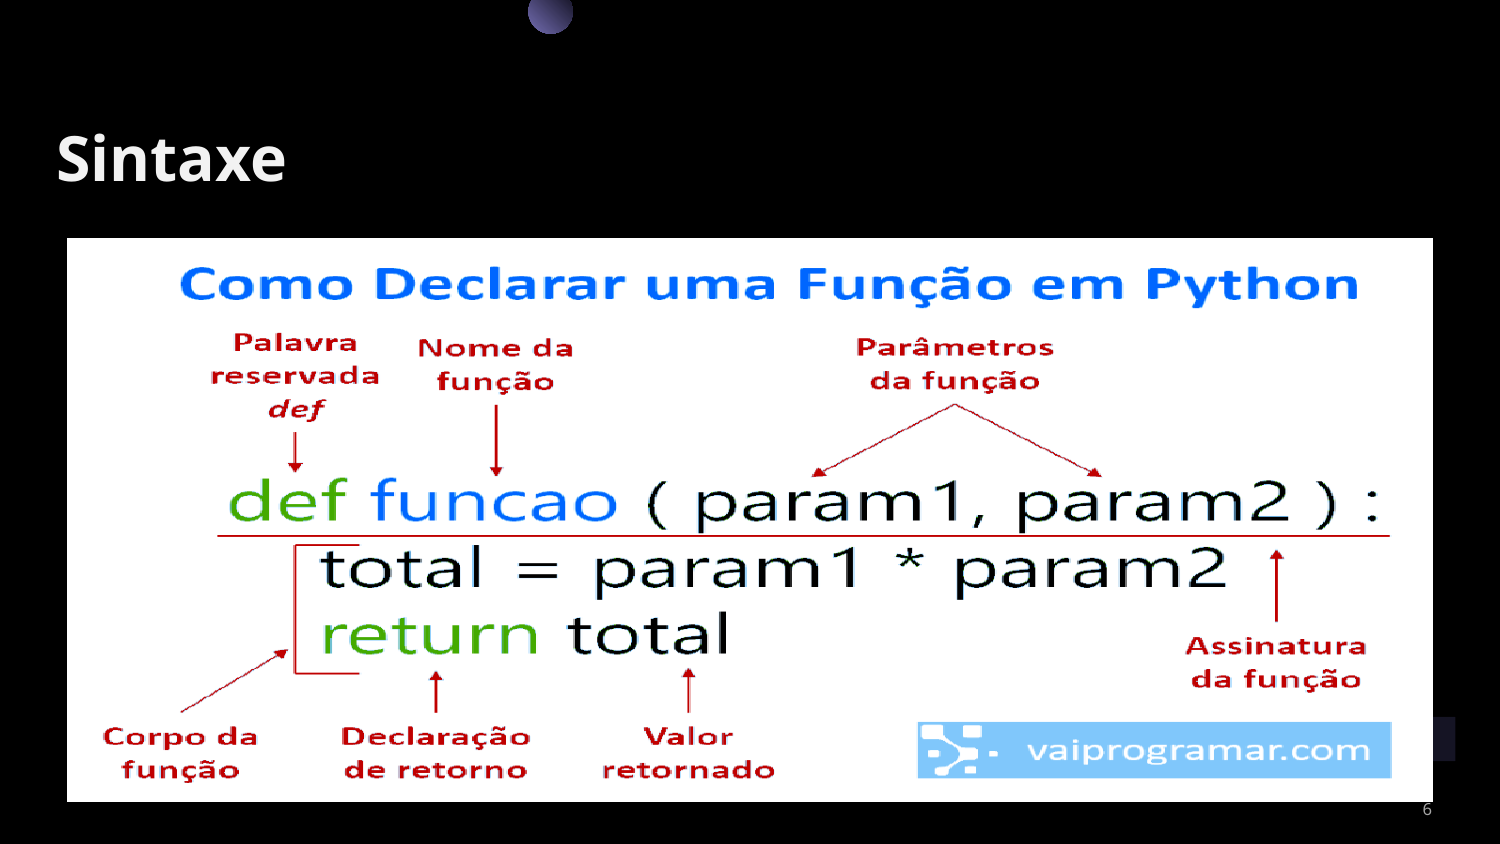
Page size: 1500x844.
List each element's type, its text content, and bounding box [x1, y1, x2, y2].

text_box [528, 0, 573, 34]
picture [67, 238, 1433, 802]
slide_number ‹#› [1224, 809, 1433, 820]
title Sintaxe [56, 119, 1471, 261]
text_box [1272, 225, 1477, 430]
